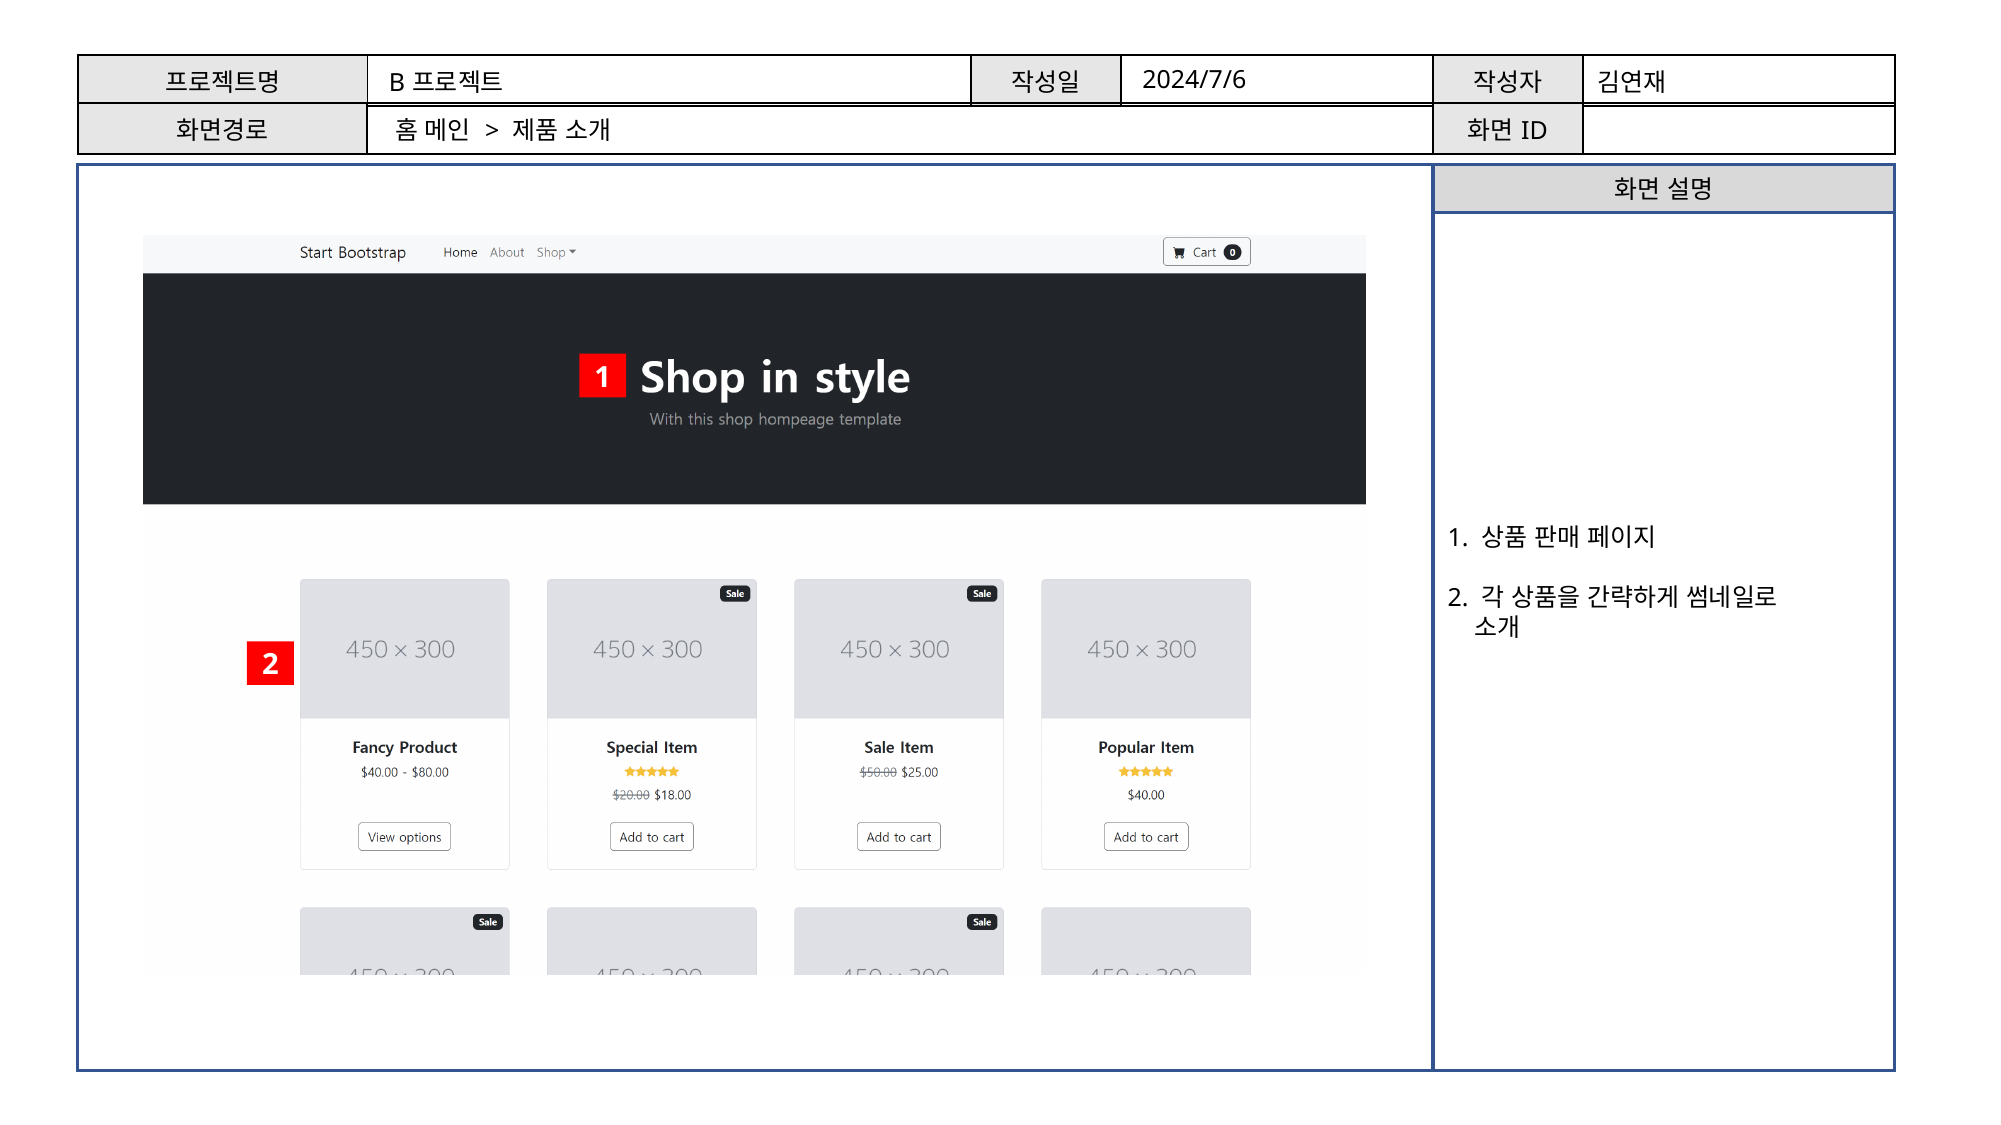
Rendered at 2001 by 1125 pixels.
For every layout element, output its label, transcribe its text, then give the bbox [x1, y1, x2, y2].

table_header 작성일 [972, 56, 1120, 102]
text_box [77, 164, 1432, 1071]
picture [143, 235, 1366, 975]
text_box 1. 상품 판매 페이지 2. 각 상품을 간략하게 썸네일로 소개 [1432, 212, 1896, 1071]
table_header 김연재 [1584, 56, 1894, 102]
table_header 작성자 [1434, 56, 1582, 102]
text_box 화면 설명 [1432, 164, 1896, 212]
table_header 홈 메인 > 제품 소개 [368, 104, 1432, 153]
table_header [1584, 104, 1894, 153]
table_header 프로젝트명 [79, 56, 367, 102]
table_header 2024/7/6 [1122, 56, 1432, 102]
table_header B프로젝트 [368, 56, 970, 102]
table_header 화면경로 [79, 104, 366, 153]
table_header 화면ID [1434, 104, 1582, 153]
